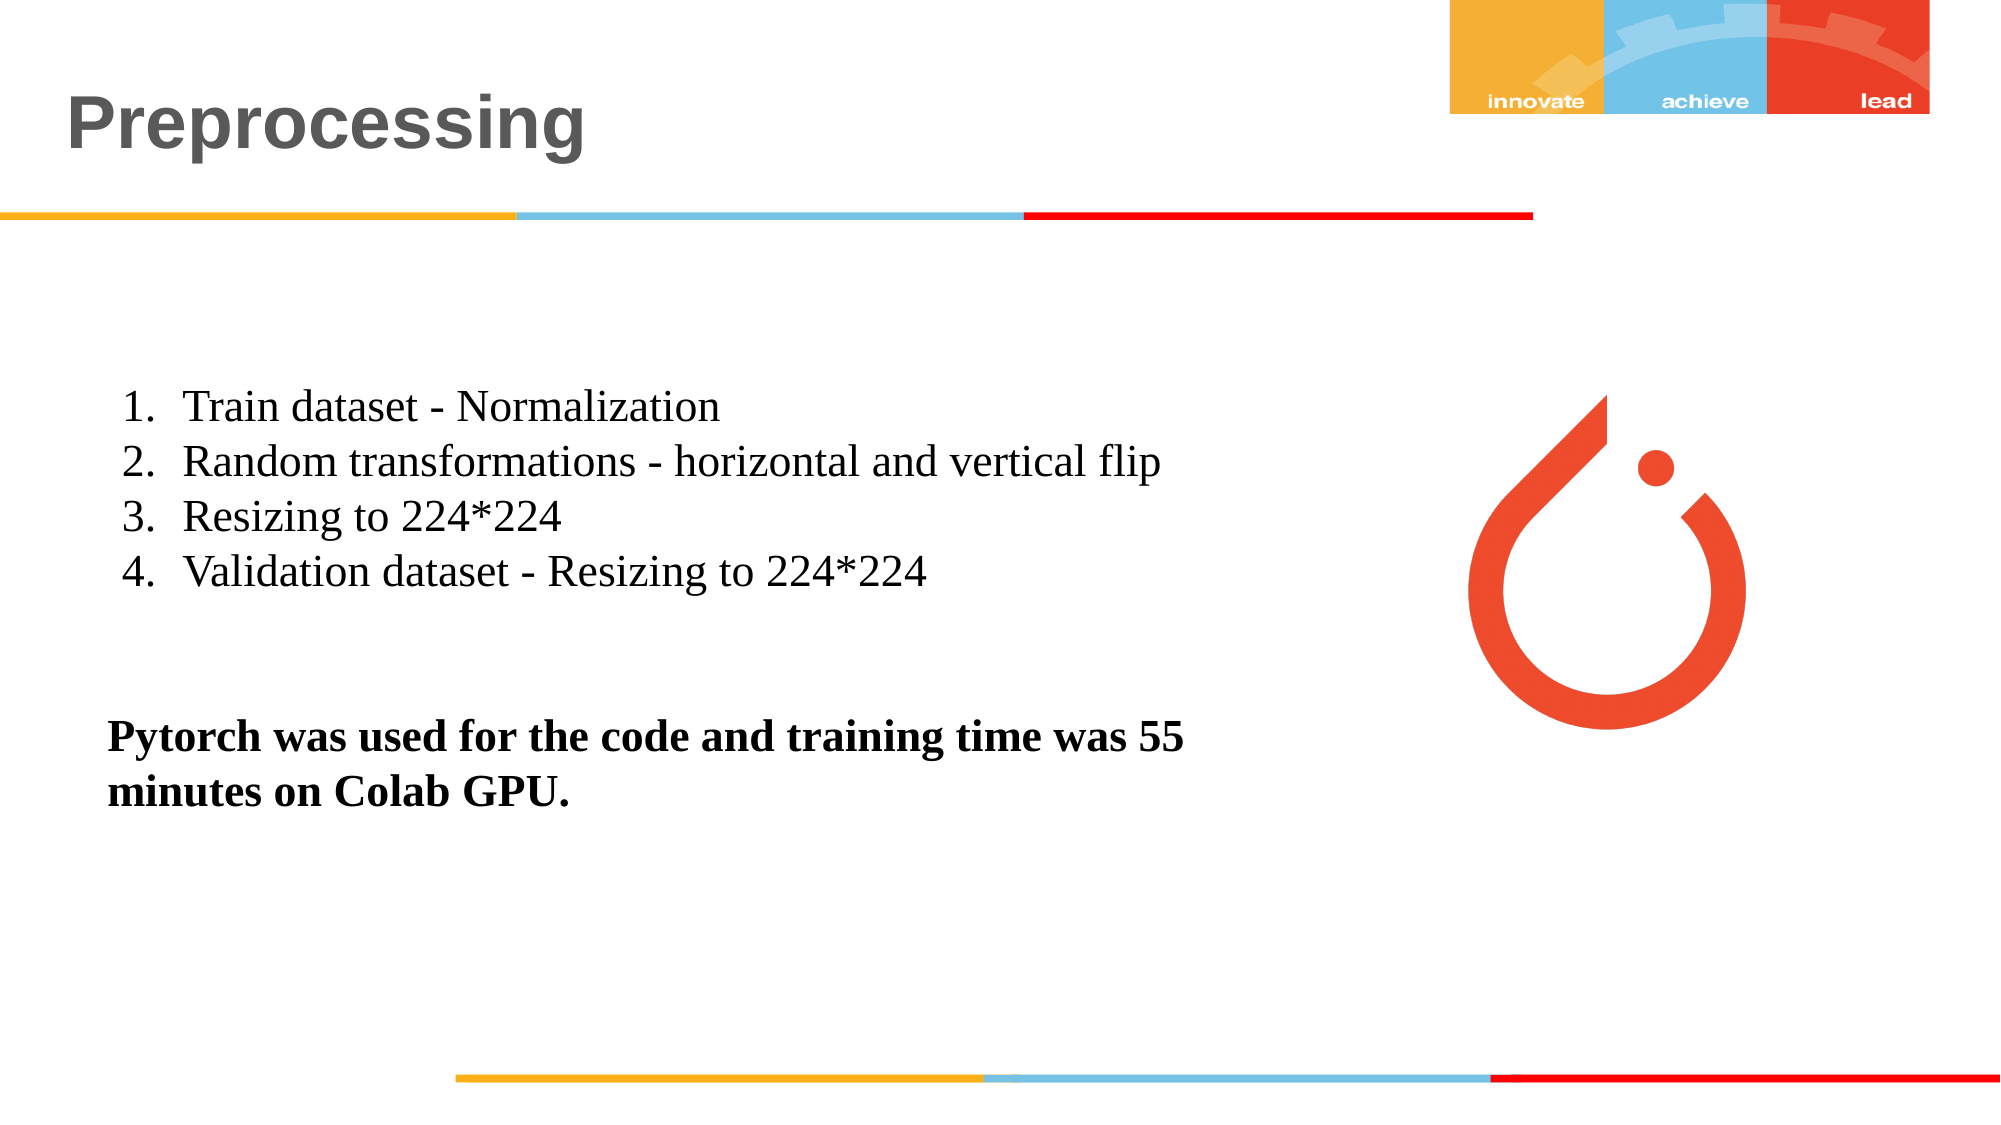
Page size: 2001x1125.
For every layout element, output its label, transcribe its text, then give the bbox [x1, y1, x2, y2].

list Preprocessing [66, 24, 1450, 213]
picture [1370, 325, 1844, 800]
text_box Train dataset - Normalization Random transformations - horizontal and vertical flip Resizing to 224*224 Validation dataset - Resizing to 224*224 Pytorch was used for the code and training time was 55 minutes on Colab GPU. [92, 305, 1233, 941]
picture [1449, 0, 1930, 114]
